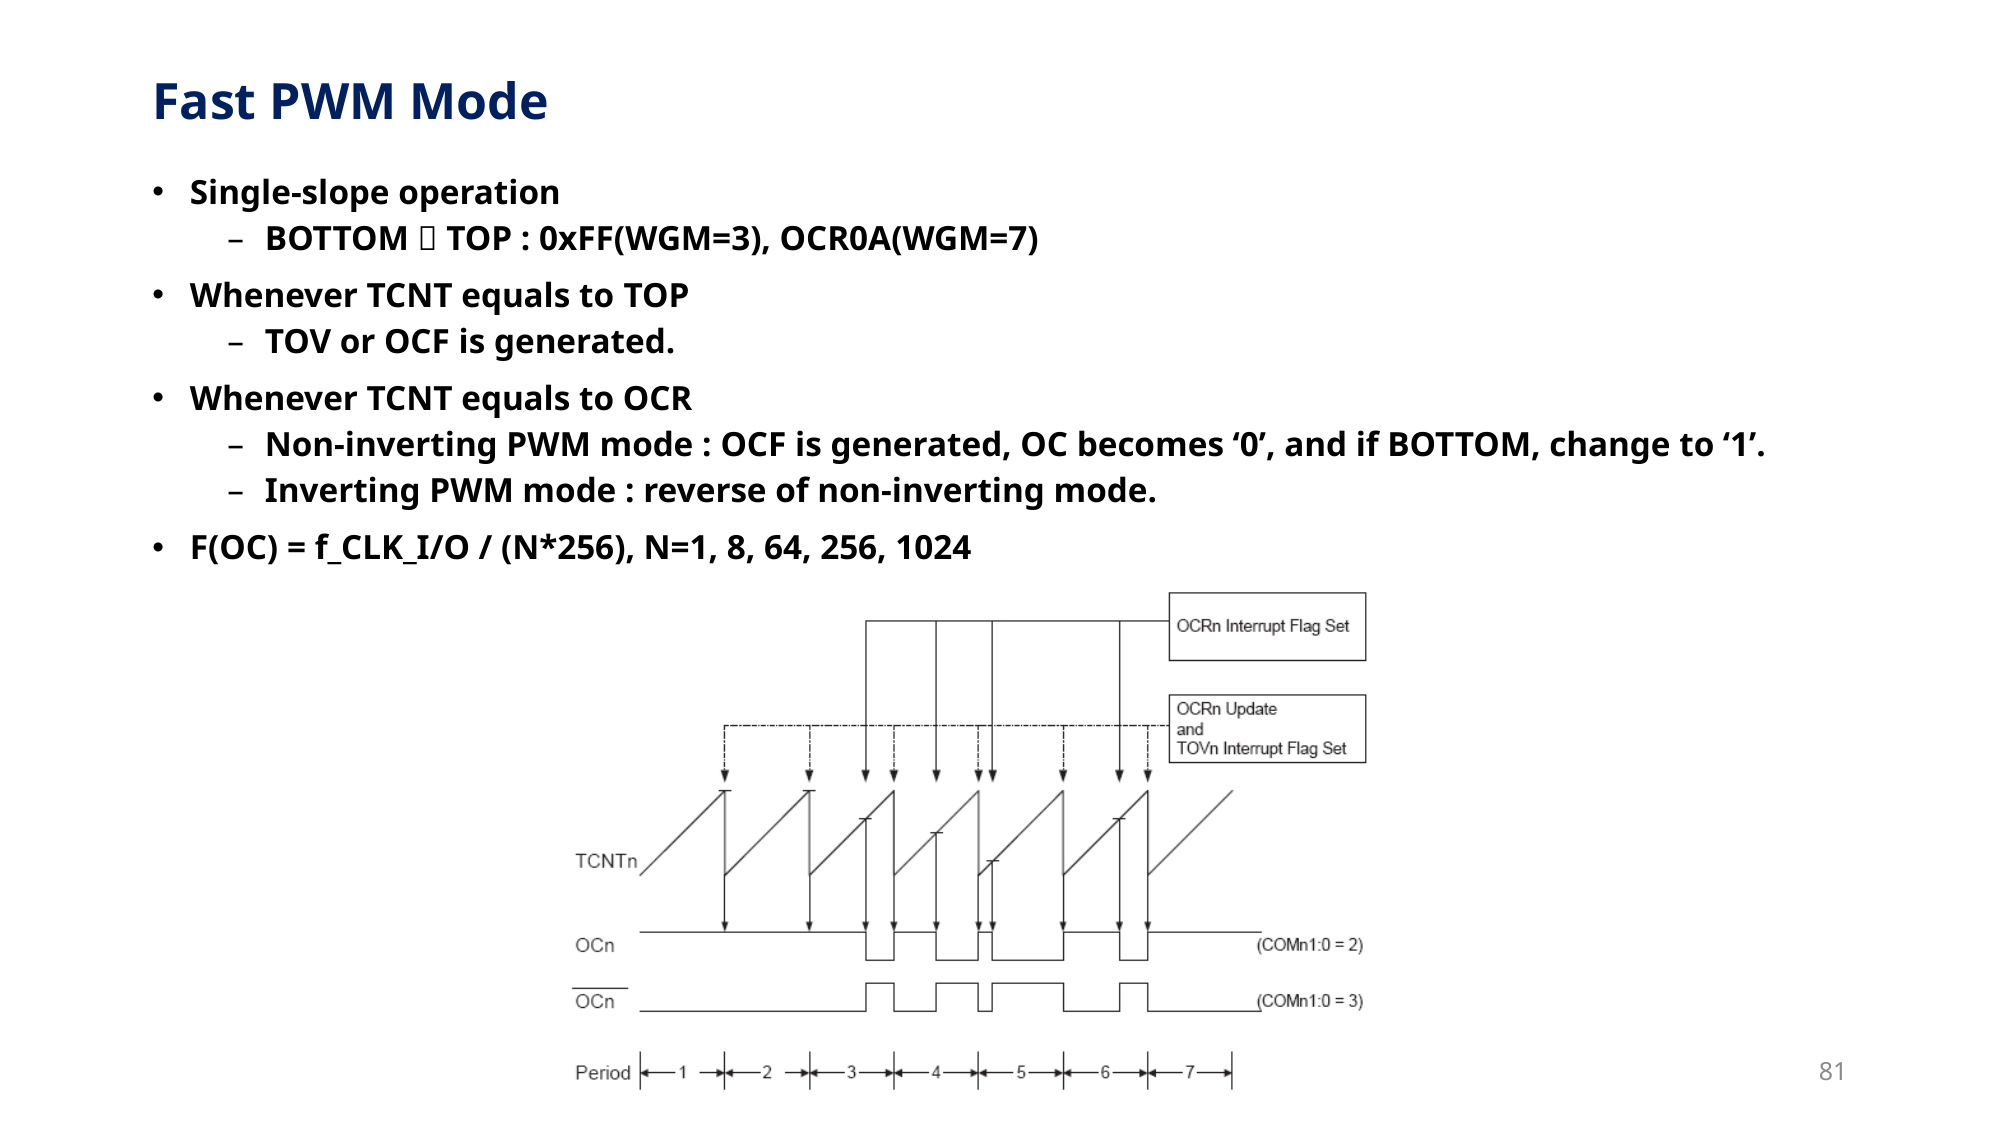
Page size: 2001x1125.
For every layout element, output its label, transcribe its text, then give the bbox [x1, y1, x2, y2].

picture [562, 586, 1378, 1095]
list Single-slope operation BOTTOM  TOP : 0xFF(WGM=3), OCR0A(WGM=7) Whenever TCNT equals to TOP TOV or OCF is generated. Whenever TCNT equals to OCR Non-inverting PWM mode : OCF is generated, OC becomes ‘0’, and if BOTTOM, change to ‘1’. Inverting PWM mode : reverse of non-inverting mode. F(OC) = f_CLK_I/O / (N*256), N=1, 8, 64, 256, 1024 [137, 167, 1863, 1014]
title Fast PWM Mode [137, 67, 1863, 139]
slide_number 81 [1412, 1042, 1863, 1103]
